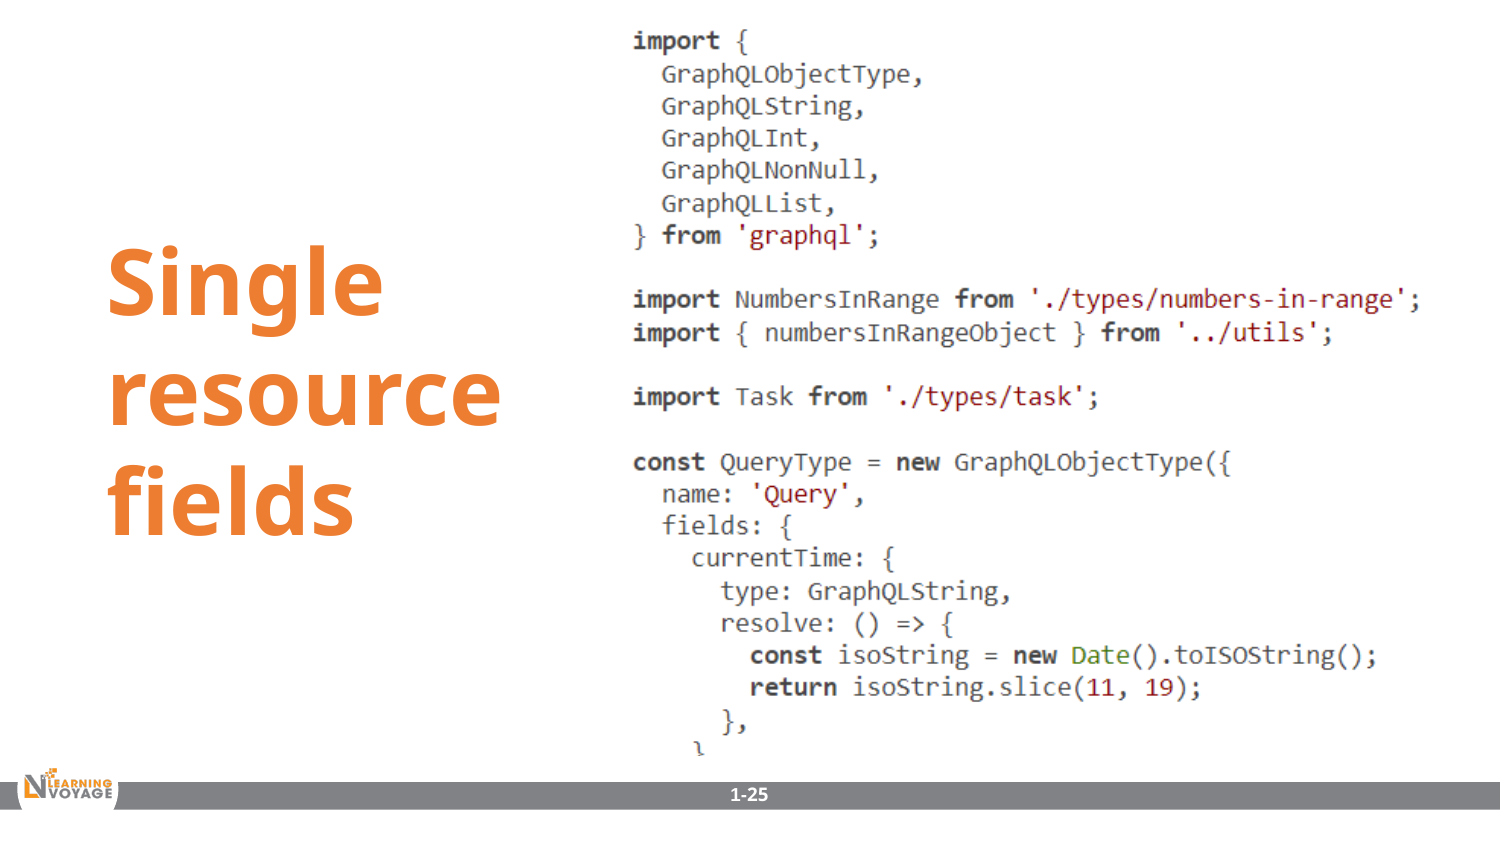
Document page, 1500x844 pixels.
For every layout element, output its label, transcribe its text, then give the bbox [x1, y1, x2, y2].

picture [622, 22, 1500, 756]
text_box Single resource fields [91, 331, 622, 447]
picture [0, 706, 144, 844]
slide_number 1-25 [692, 770, 784, 821]
